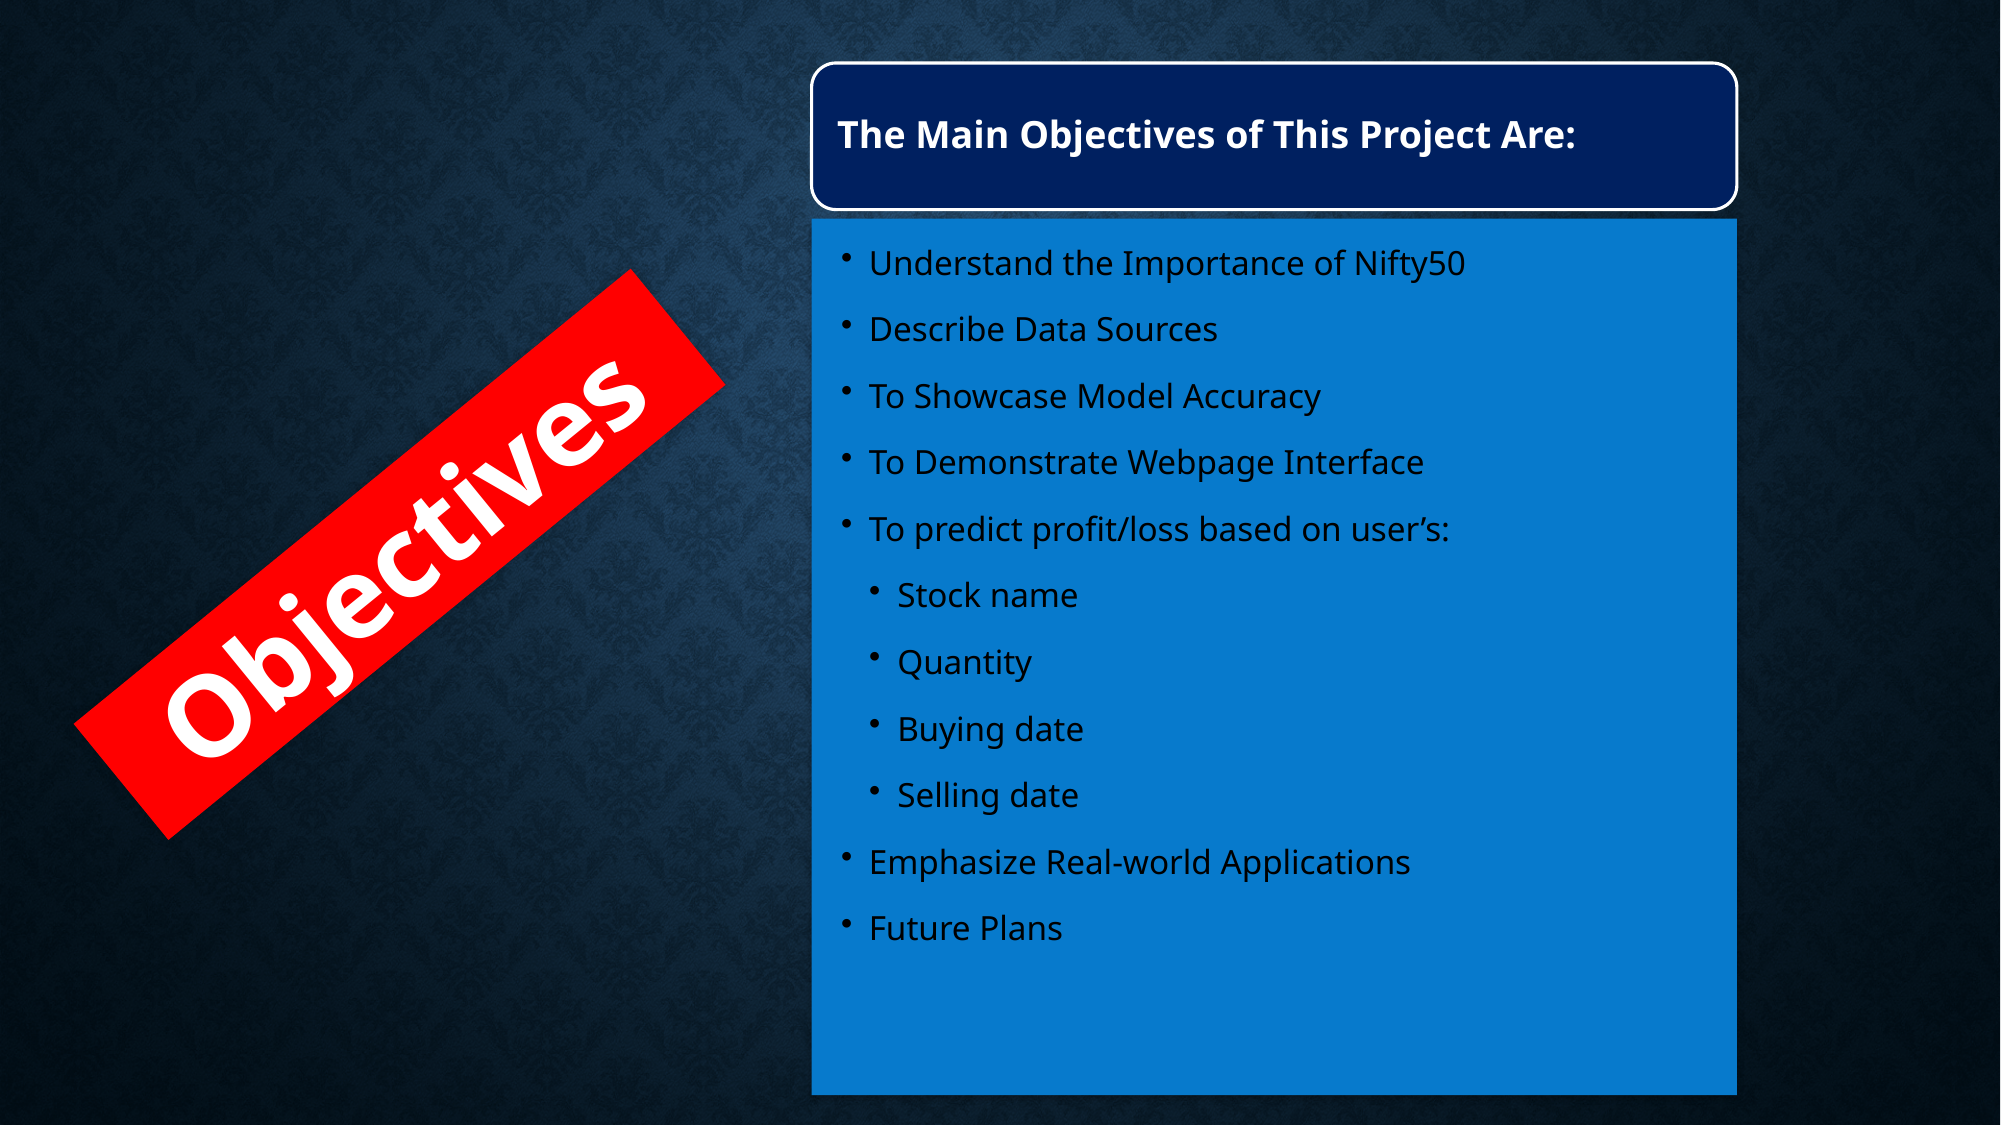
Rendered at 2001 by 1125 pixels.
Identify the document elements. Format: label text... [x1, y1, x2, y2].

text_box Objectives [73, 268, 726, 840]
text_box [811, 62, 1738, 1101]
